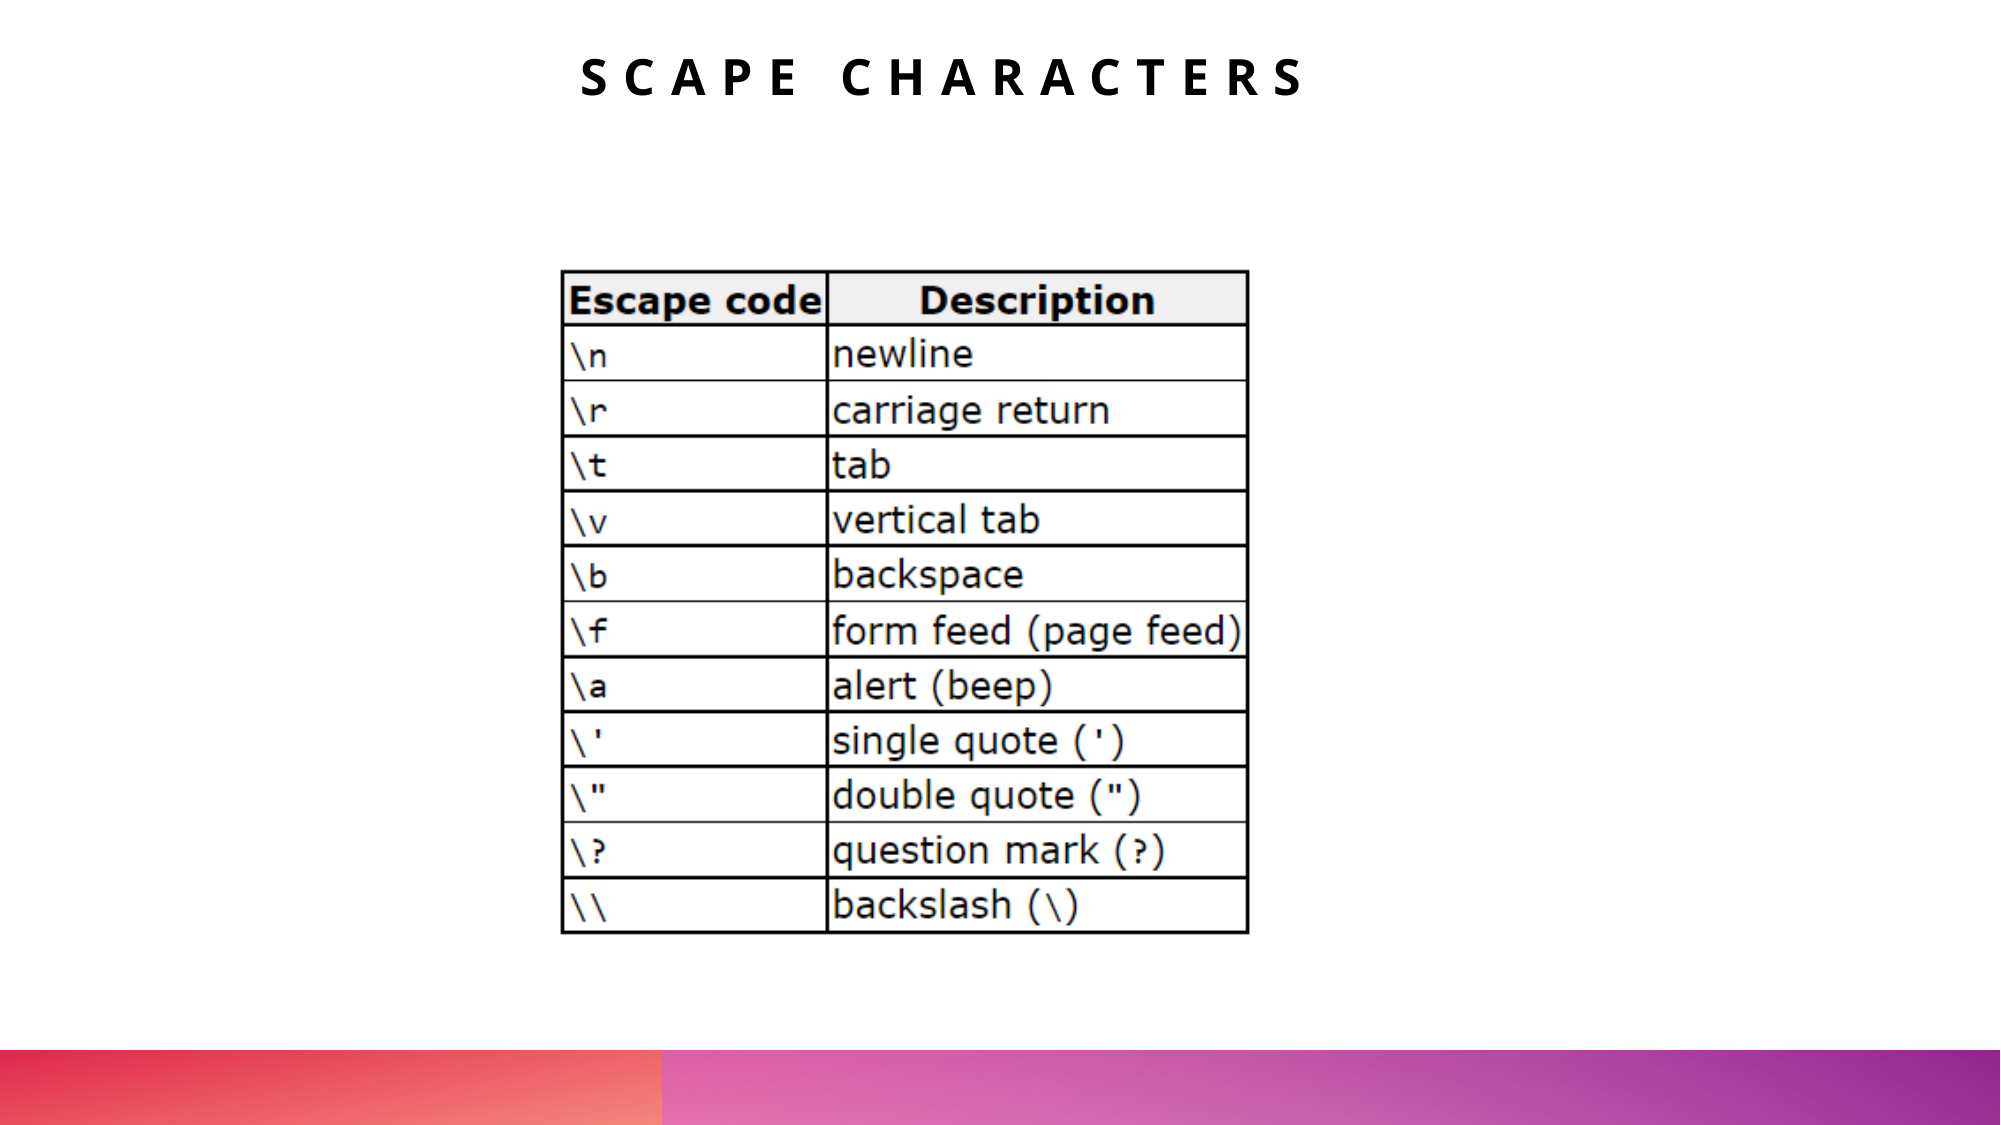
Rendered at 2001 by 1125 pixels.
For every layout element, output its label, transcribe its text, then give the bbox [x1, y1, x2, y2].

picture [547, 228, 1421, 984]
title Scape characters [191, 27, 1692, 105]
